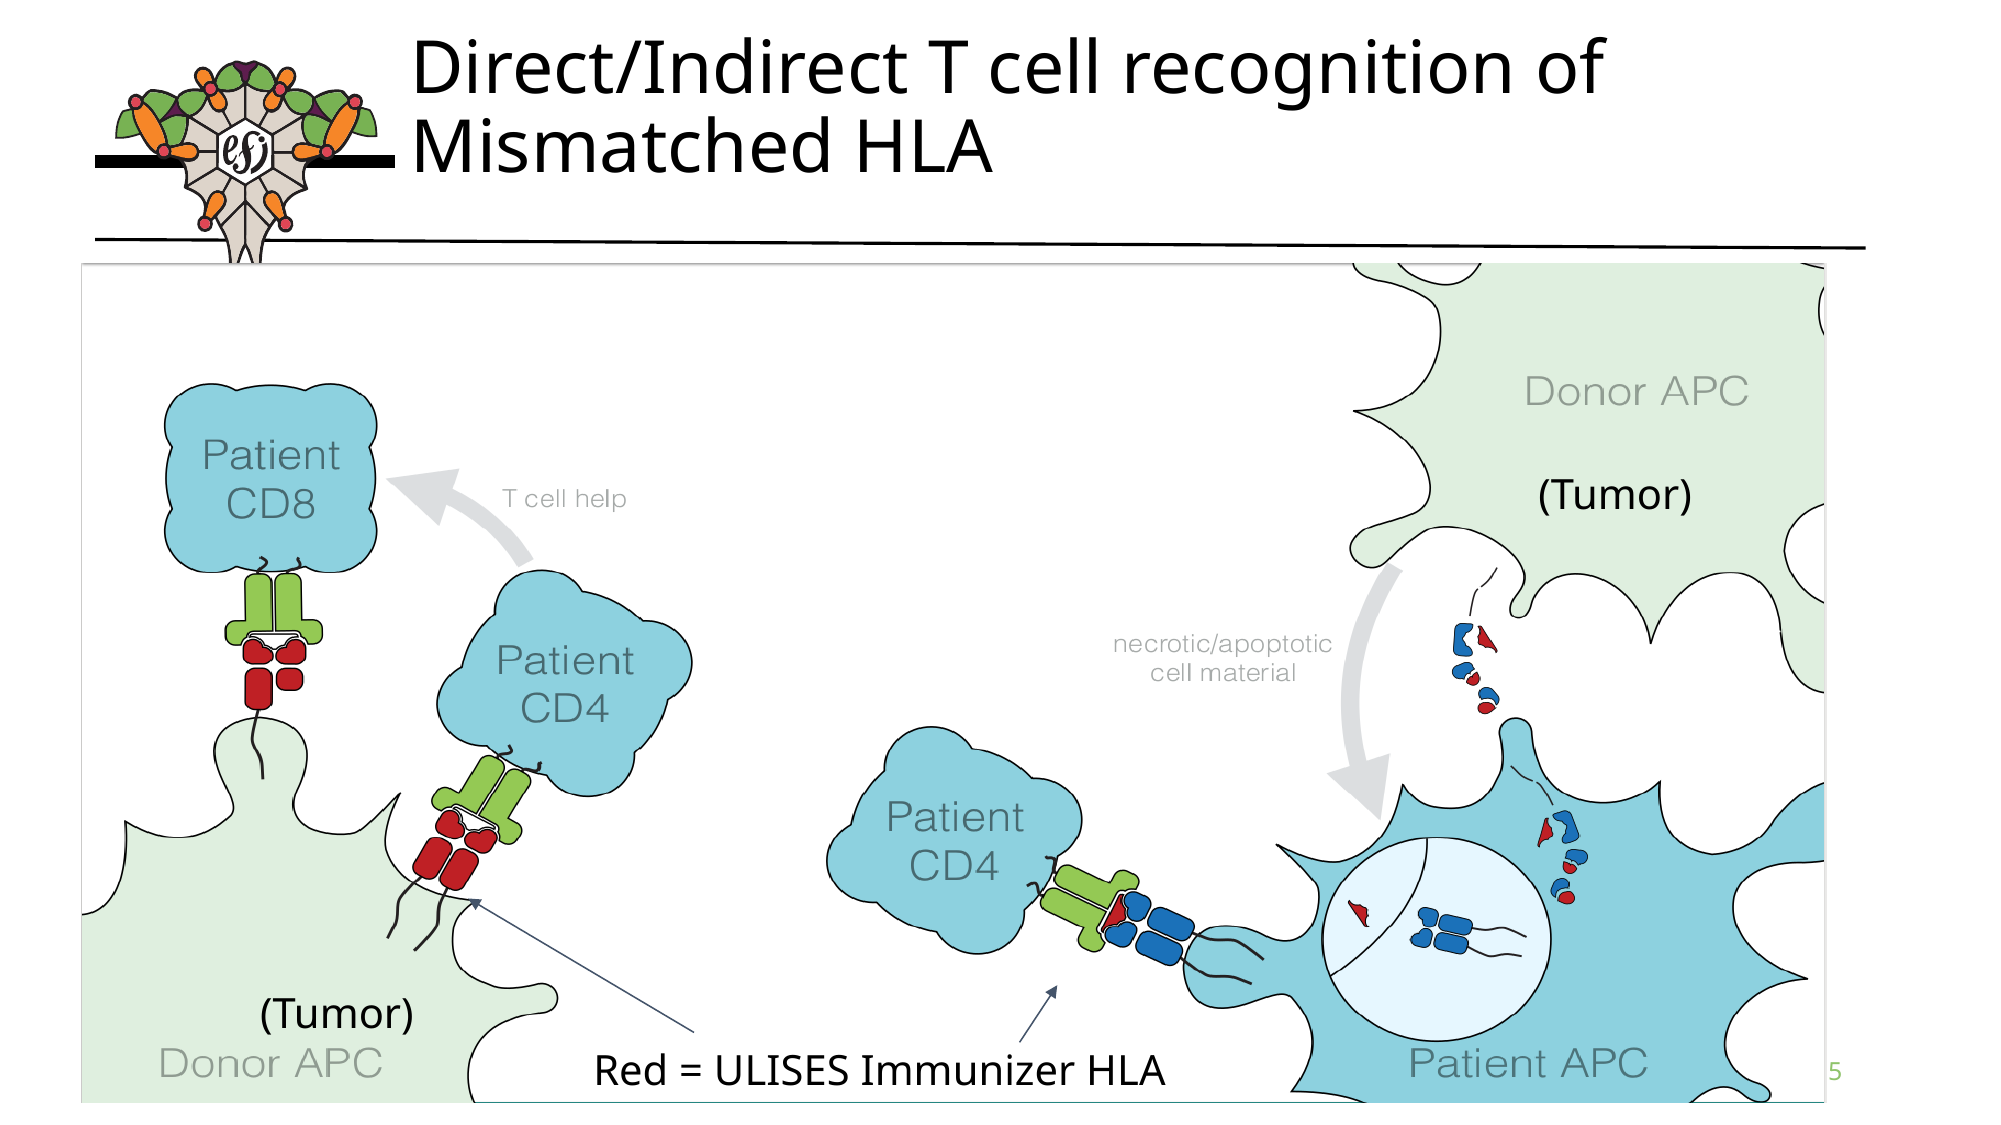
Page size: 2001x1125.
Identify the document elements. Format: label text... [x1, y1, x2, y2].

title Direct/Indirect T cell recognition of Mismatched HLA [395, 22, 1863, 197]
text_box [80, 263, 2000, 1103]
